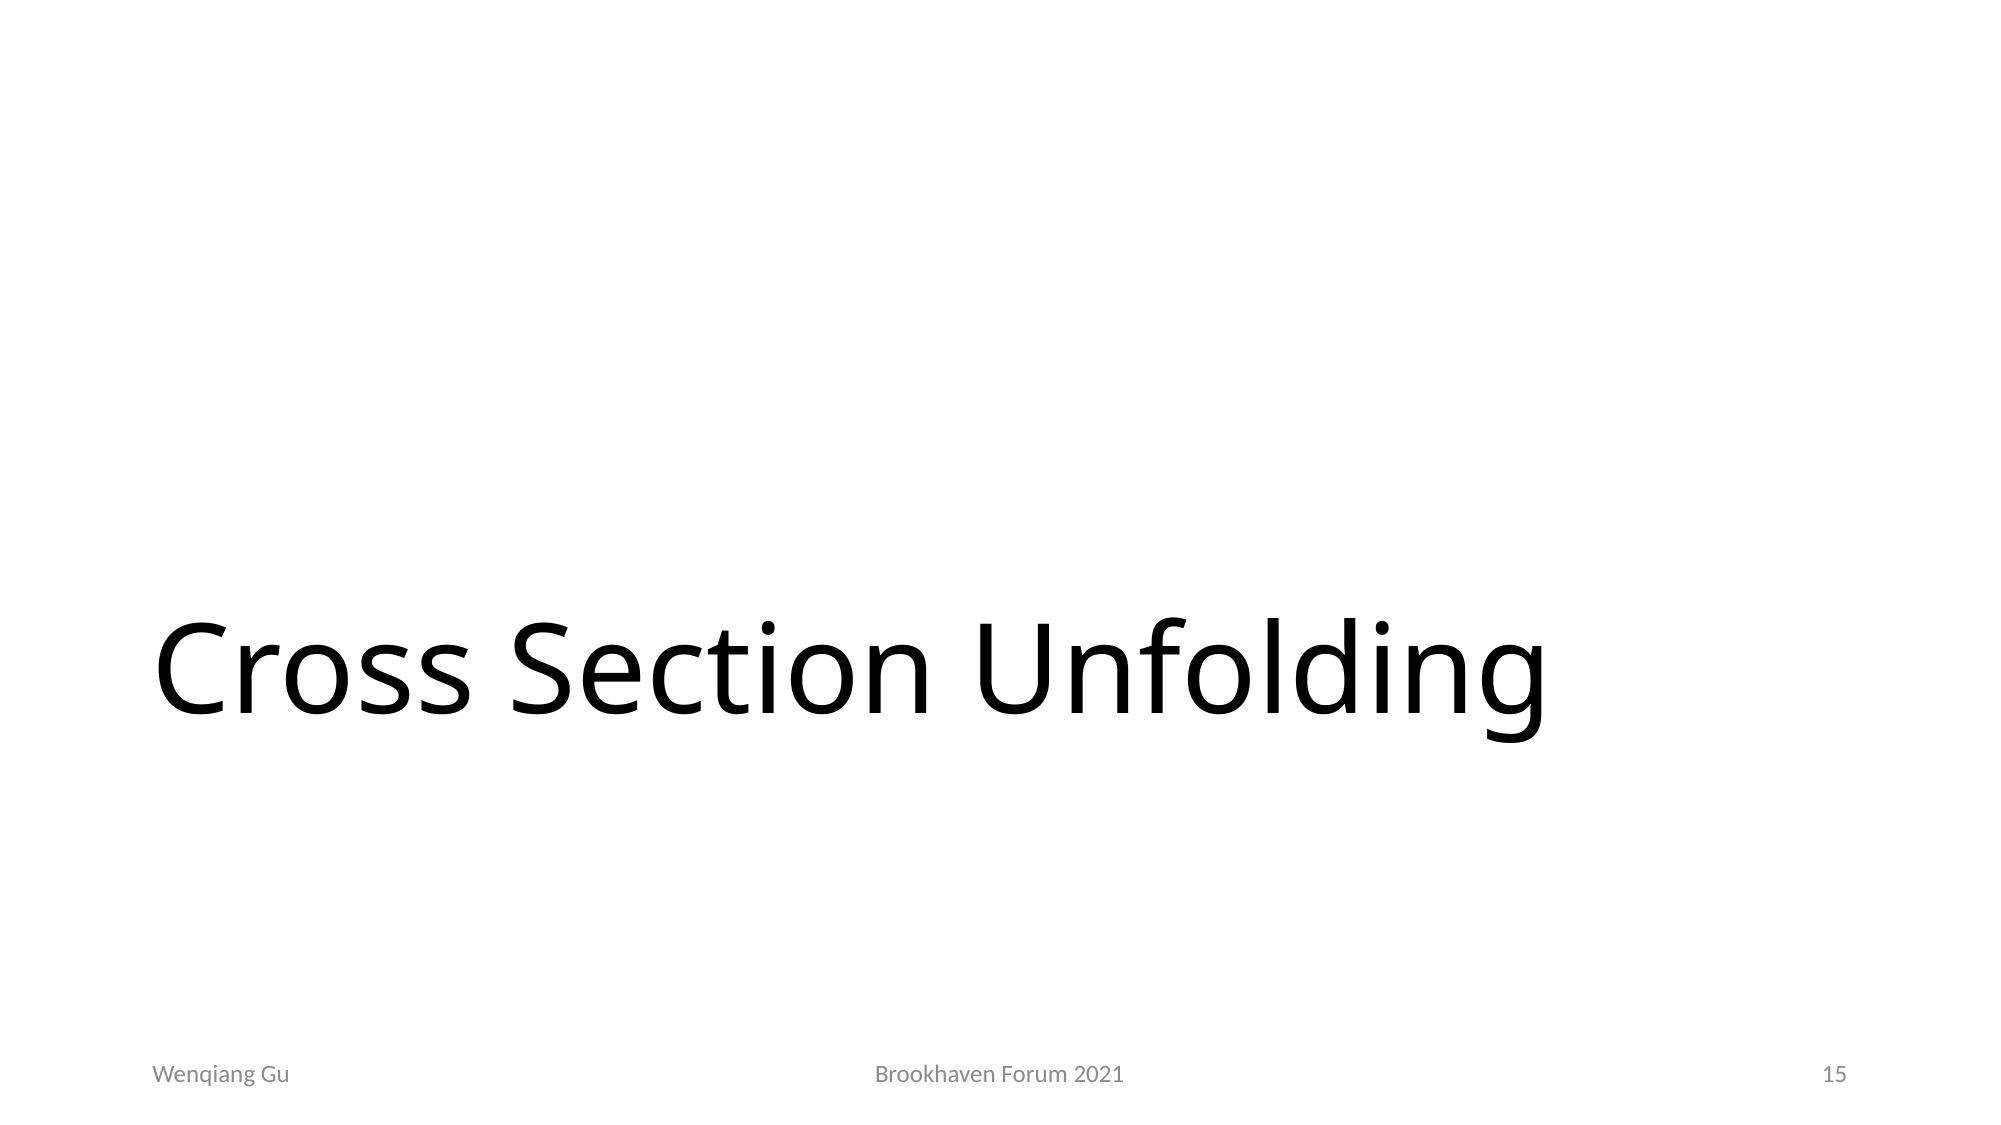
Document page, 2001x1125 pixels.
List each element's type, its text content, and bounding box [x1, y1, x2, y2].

title Cross Section Unfolding [136, 280, 1862, 749]
slide_number 15 [1412, 1042, 1863, 1103]
footer Brookhaven Forum 2021 [662, 1042, 1338, 1103]
slide_number Wenqiang Gu [137, 1042, 588, 1103]
